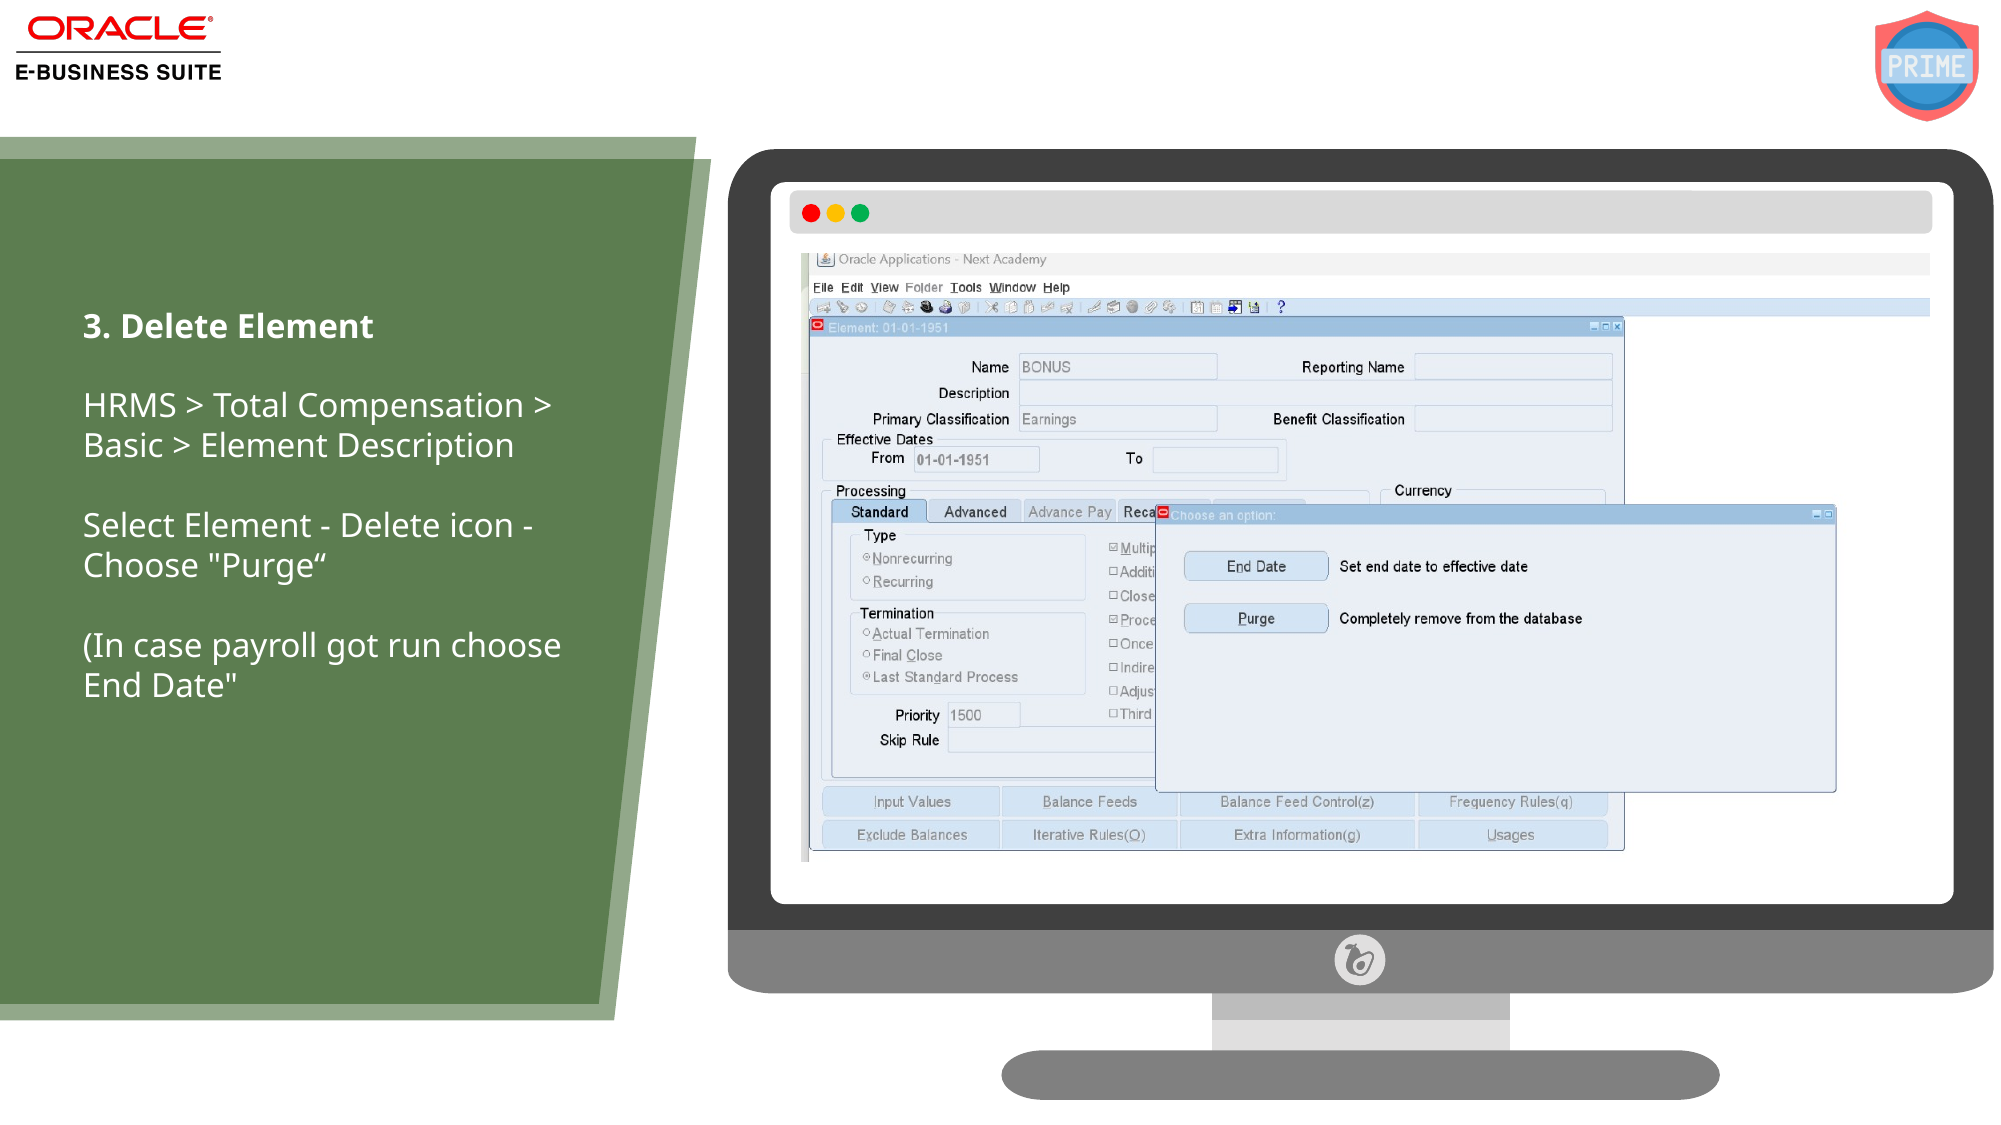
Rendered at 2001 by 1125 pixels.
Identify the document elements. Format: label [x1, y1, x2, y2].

picture [16, 15, 222, 81]
text_box [727, 148, 1995, 1101]
text_box [0, 136, 712, 1021]
picture [1868, 7, 1986, 125]
picture [801, 253, 1930, 862]
